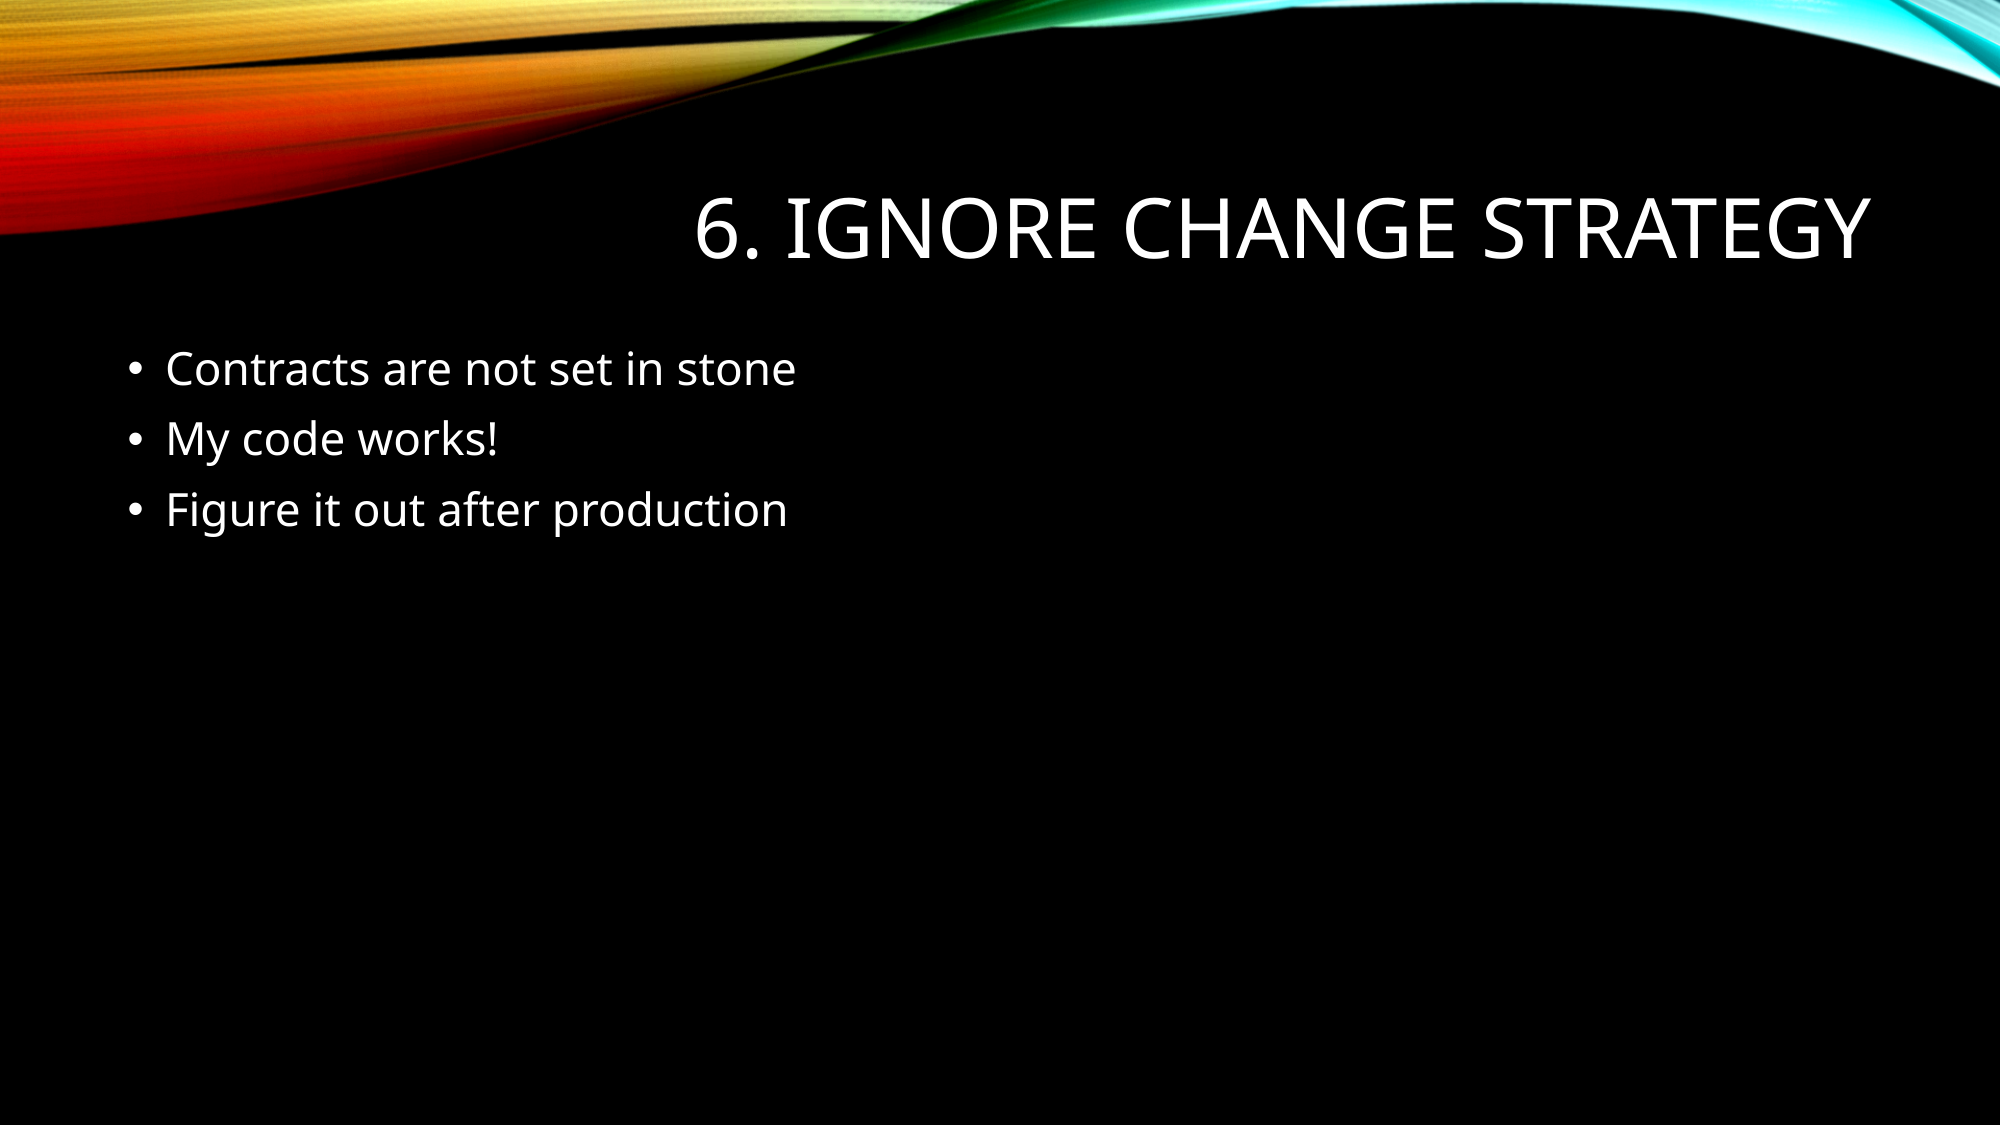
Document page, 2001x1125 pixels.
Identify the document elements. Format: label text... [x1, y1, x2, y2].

title 6. ignore change strategy [474, 125, 1888, 338]
picture [0, 0, 2000, 237]
list Contracts are not set in stone My code works! Figure it out after production [112, 338, 1818, 882]
